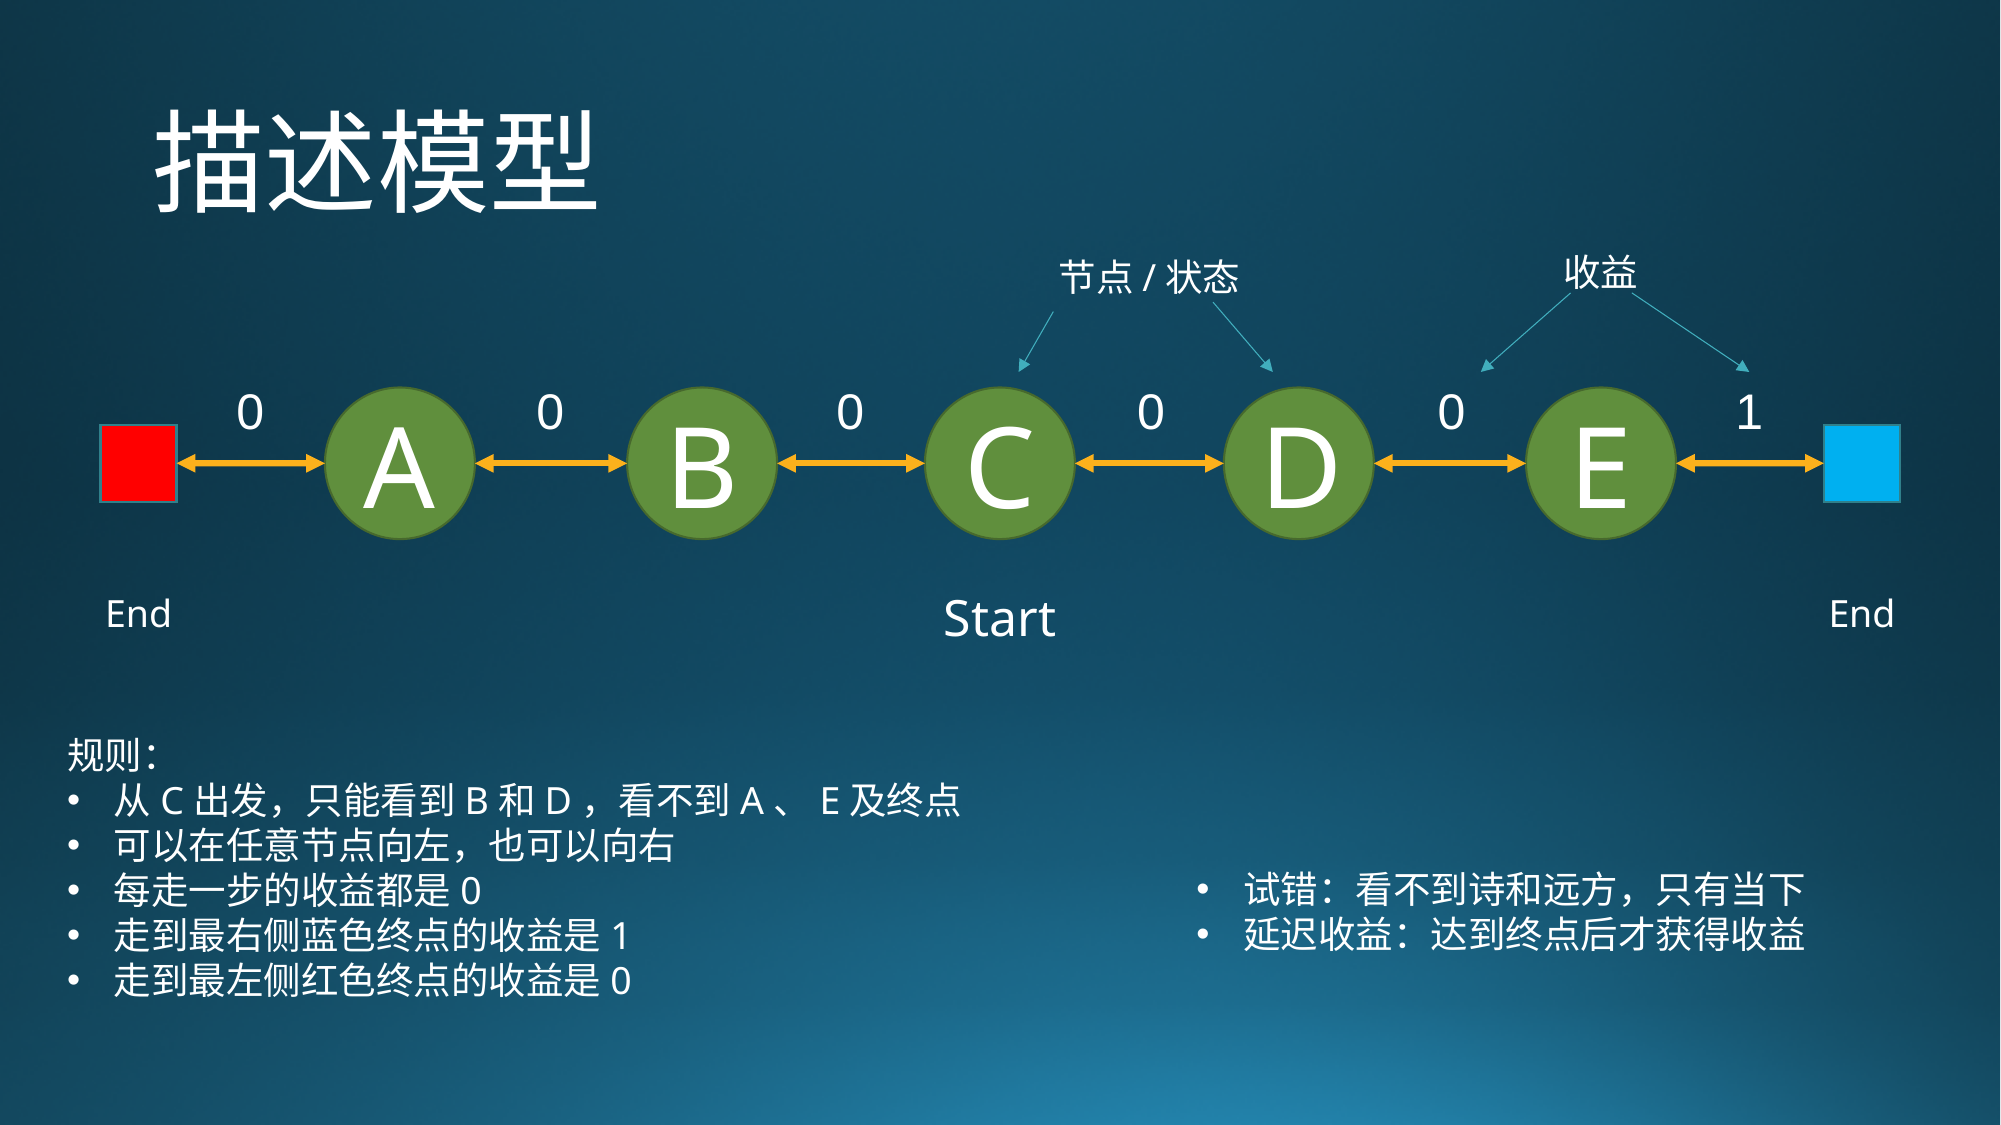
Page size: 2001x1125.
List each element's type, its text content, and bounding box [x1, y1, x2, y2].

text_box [1018, 311, 1054, 372]
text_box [92, 371, 1908, 656]
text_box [1631, 292, 1750, 372]
picture [0, 0, 2001, 1125]
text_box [1480, 292, 1571, 372]
text_box 收益 [1548, 241, 1654, 302]
text_box 试错：看不到诗和远方，只有当下 延迟收益：达到终点后才获得收益 [1181, 859, 1821, 964]
text_box 规则： 从C出发，只能看到B和D，看不到A、E及终点 可以在任意节点向左，也可以向右 每走一步的收益都是0 走到最右侧蓝色终点的收益是1 走到最左侧红色终点的收益是0 [52, 724, 977, 1010]
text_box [1212, 302, 1273, 372]
title 描述模型 [137, 59, 1863, 278]
text_box 节点/状态 [1043, 246, 1256, 307]
